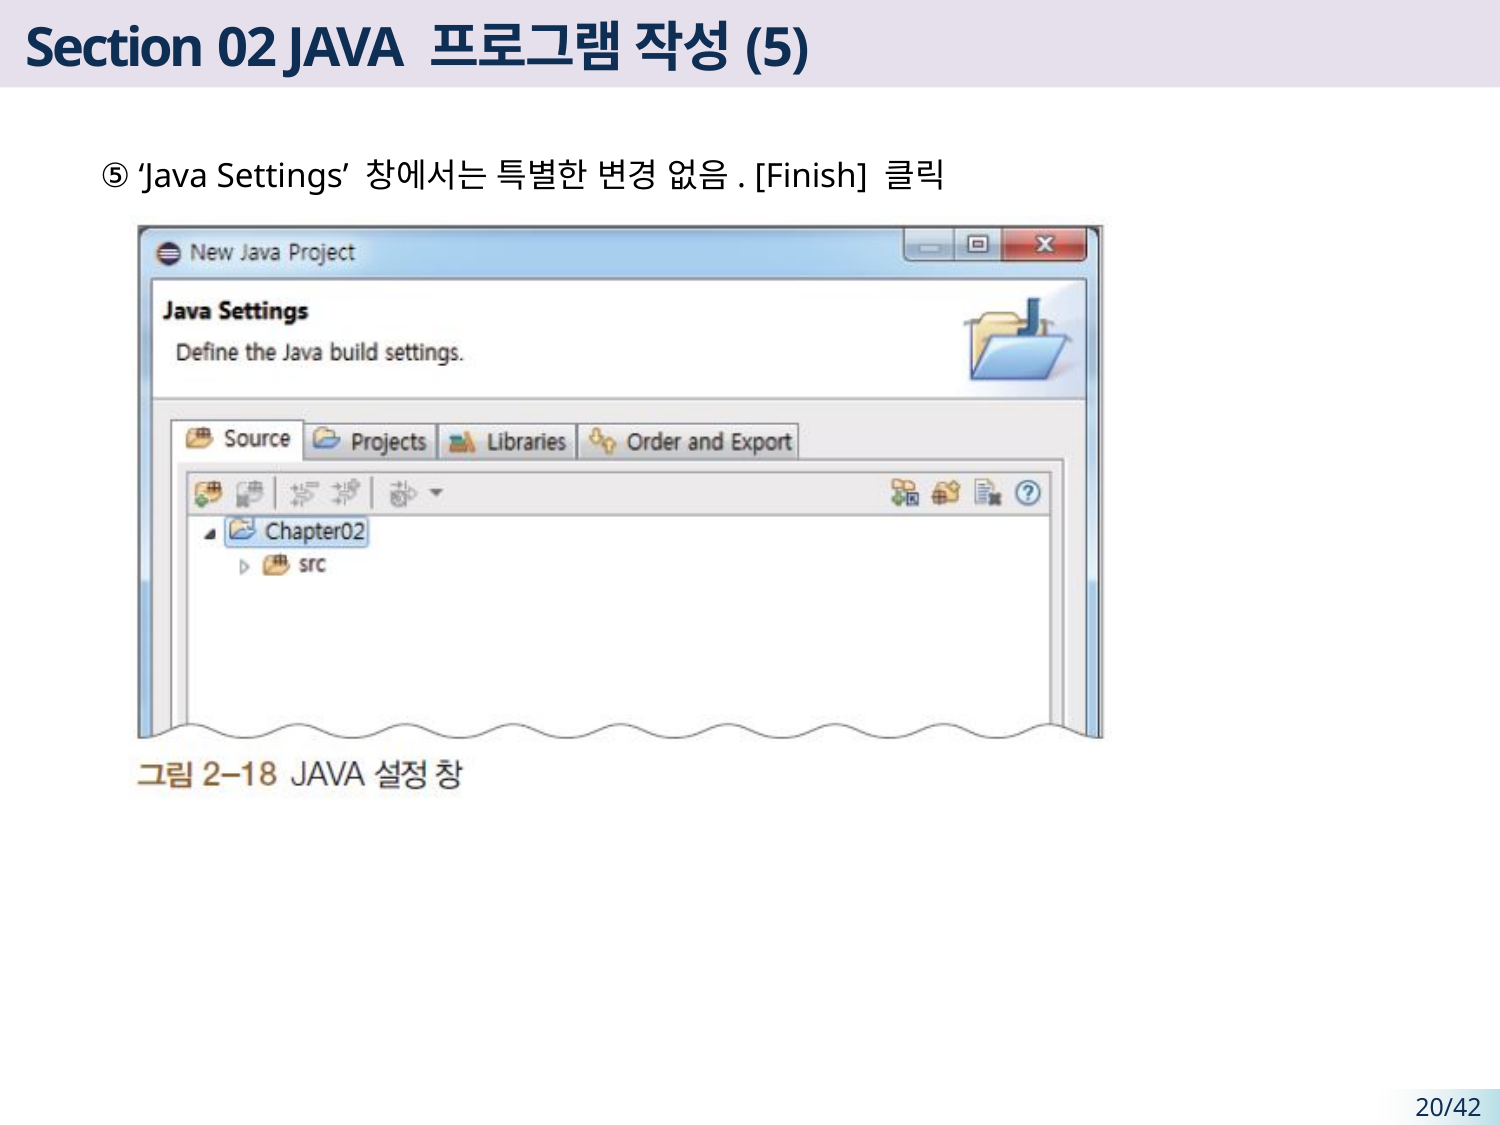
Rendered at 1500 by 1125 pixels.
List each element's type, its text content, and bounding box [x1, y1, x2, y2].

list ⑤ ‘Java Settings’ 창에서는 특별한 변경 없음. [Finish] 클릭 [10, 126, 1481, 1057]
title Section 02 JAVA 프로그램 작성(5) [10, 5, 1288, 84]
picture [129, 214, 1112, 806]
